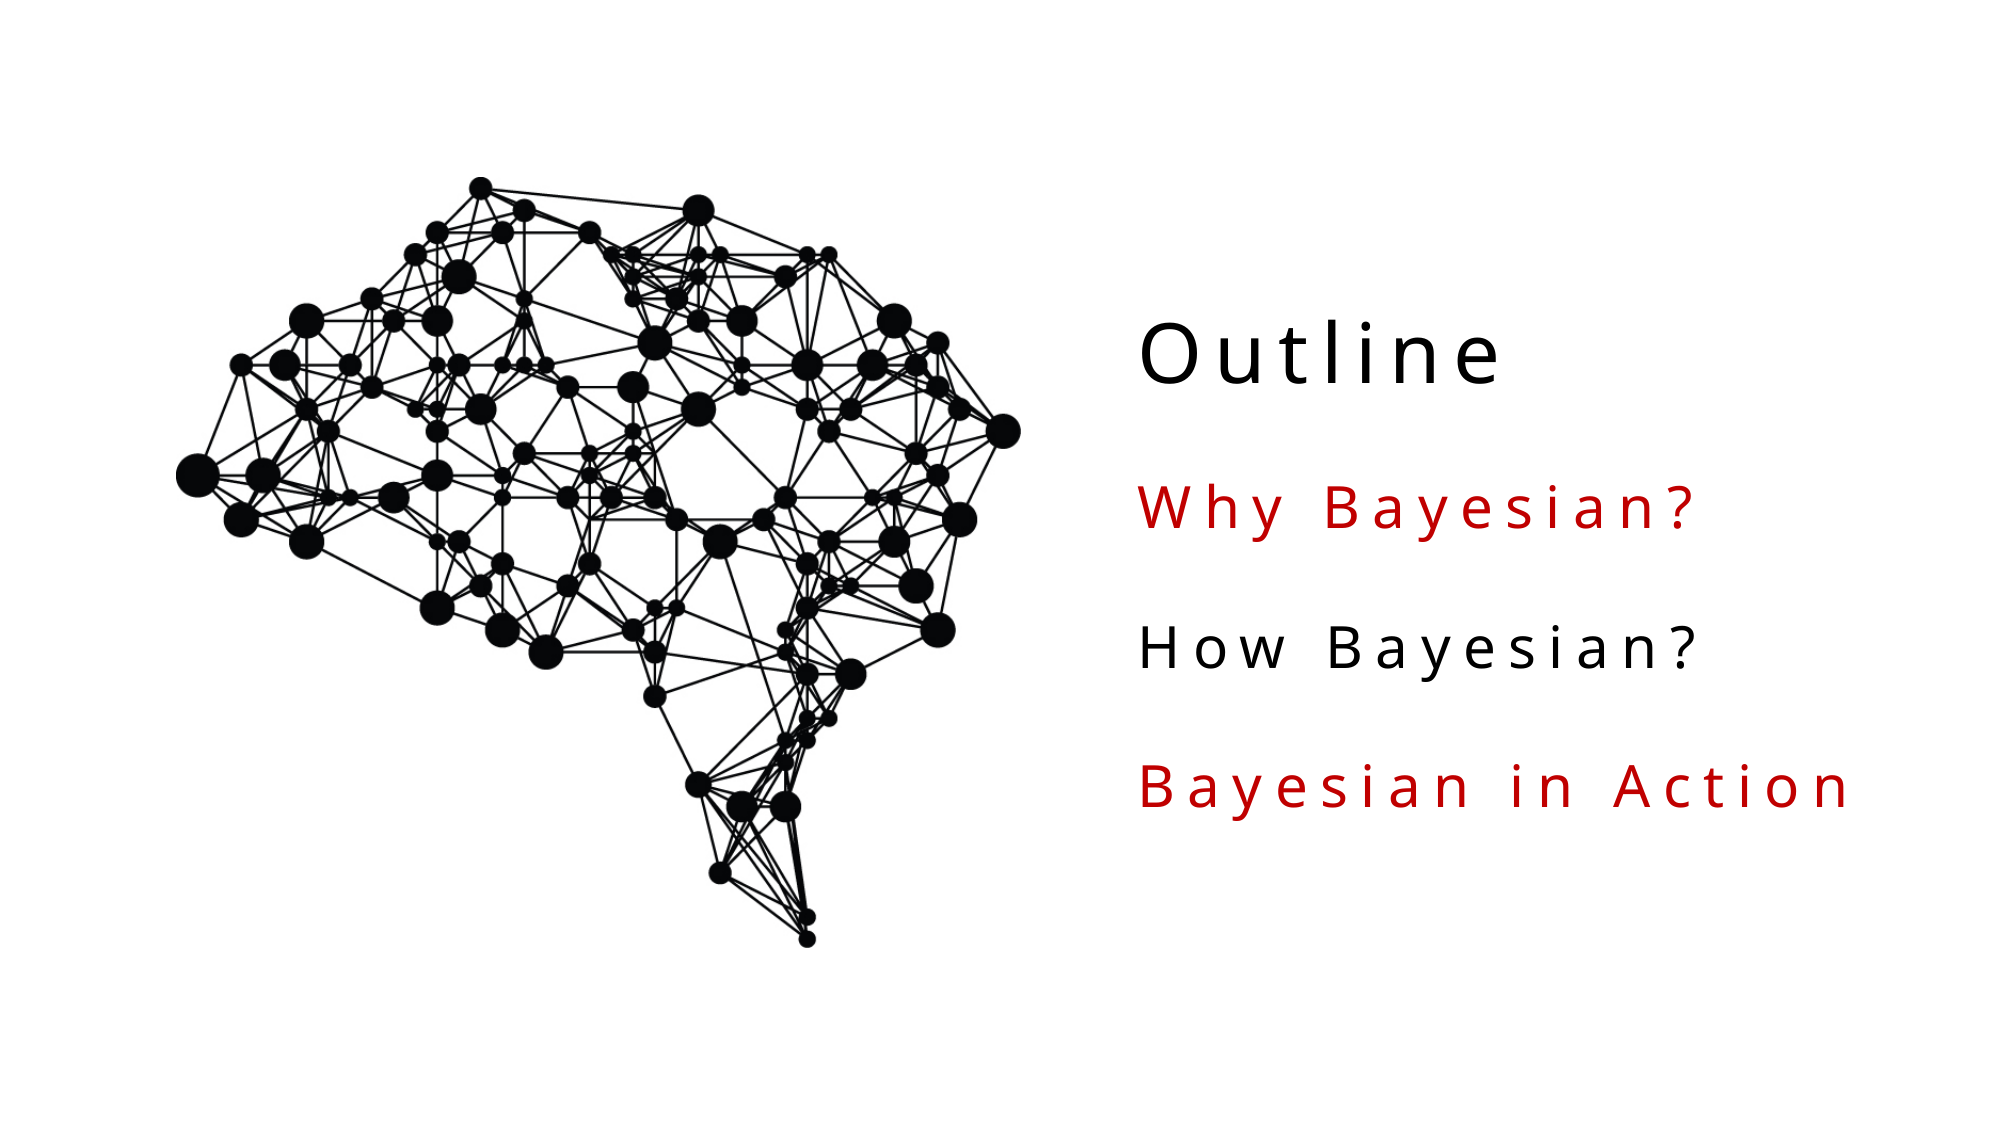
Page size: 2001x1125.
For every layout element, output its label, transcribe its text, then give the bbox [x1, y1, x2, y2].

picture [176, 177, 1021, 948]
text_box Outline Why Bayesian? How Bayesian? Bayesian in Action [1122, 292, 1871, 827]
